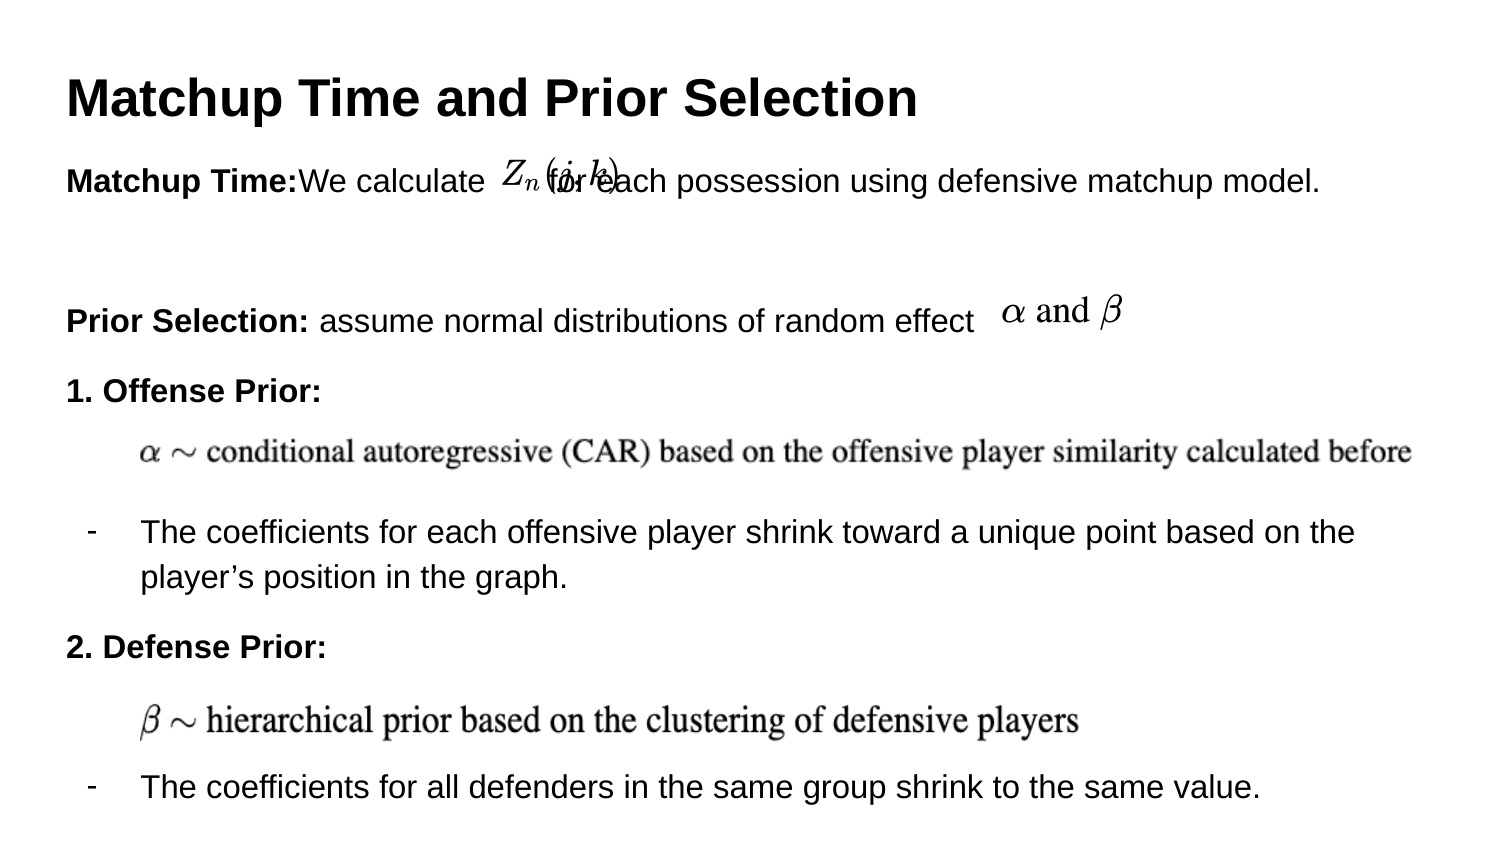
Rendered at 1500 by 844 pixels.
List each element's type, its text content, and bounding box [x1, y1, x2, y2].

list Matchup Time:We calculate for each possession using defensive matchup model. Prior Selection: assume normal distributions of random effect 1. Offense Prior: The coefficients for each offensive player shrink toward a unique point based on the player’s position in the graph. 2. Defense Prior: The coefficients for all defenders in the same group shrink to the same value. [51, 139, 1449, 844]
picture [500, 154, 621, 198]
picture [138, 694, 1080, 745]
picture [1001, 284, 1123, 334]
title Matchup Time and Prior Selection [51, 48, 1449, 139]
picture [138, 428, 1413, 472]
